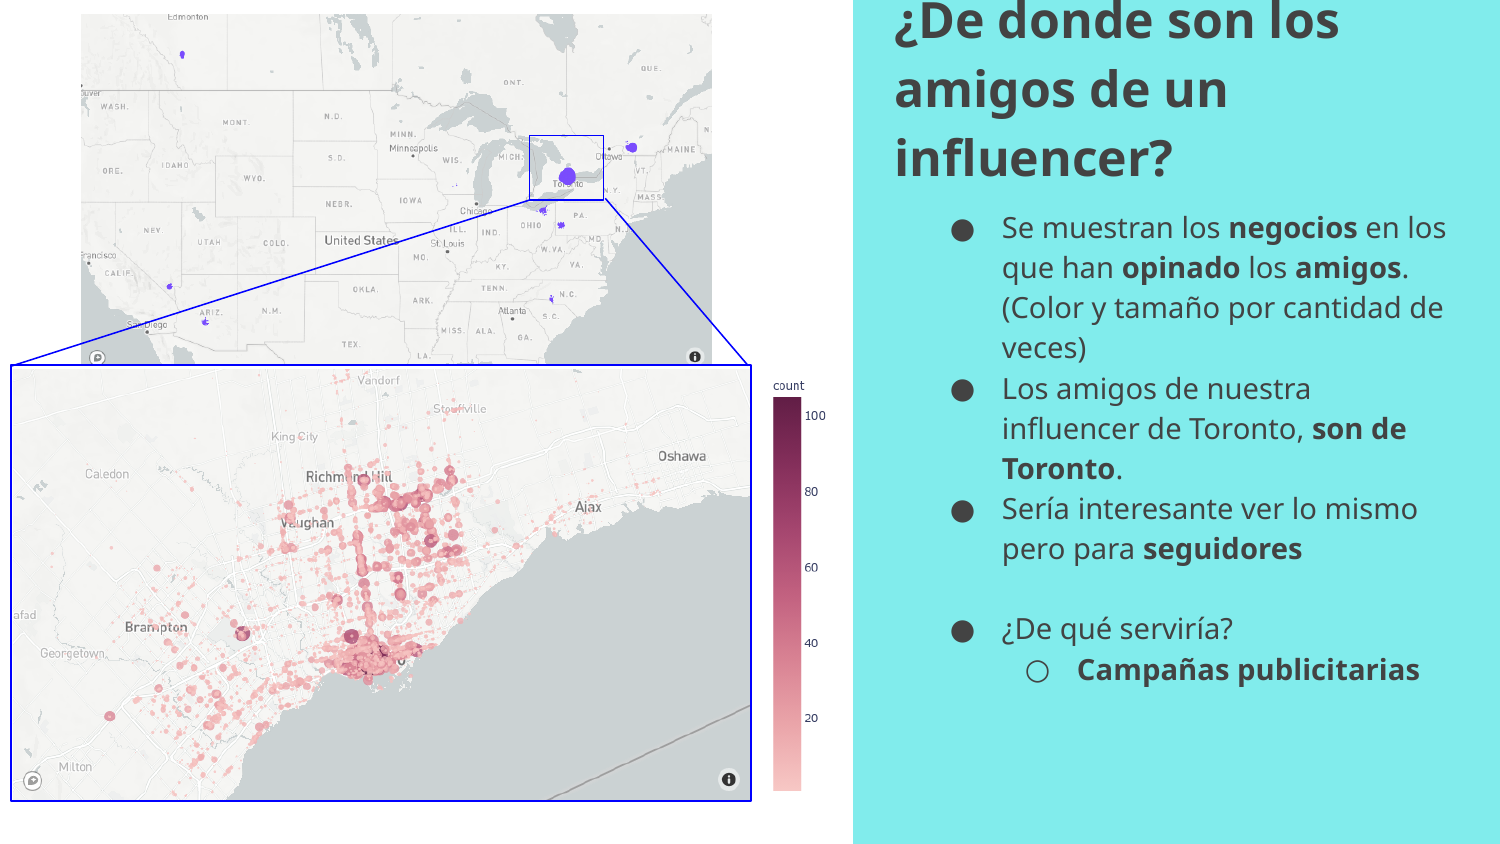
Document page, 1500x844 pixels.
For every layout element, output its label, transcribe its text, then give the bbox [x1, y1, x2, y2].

list Se muestran los negocios en los que han opinado los amigos. (Color y tamaño por cantidad de veces) Los amigos de nuestra influencer de Toronto, son de Toronto. Sería interesante ver lo mismo pero para seguidores ¿De qué serviría? Campañas publicitarias [911, 202, 1466, 748]
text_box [11, 199, 532, 367]
picture [10, 9, 841, 809]
title ¿De donde son los amigos de un influencer? [879, 32, 1500, 202]
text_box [605, 198, 749, 366]
